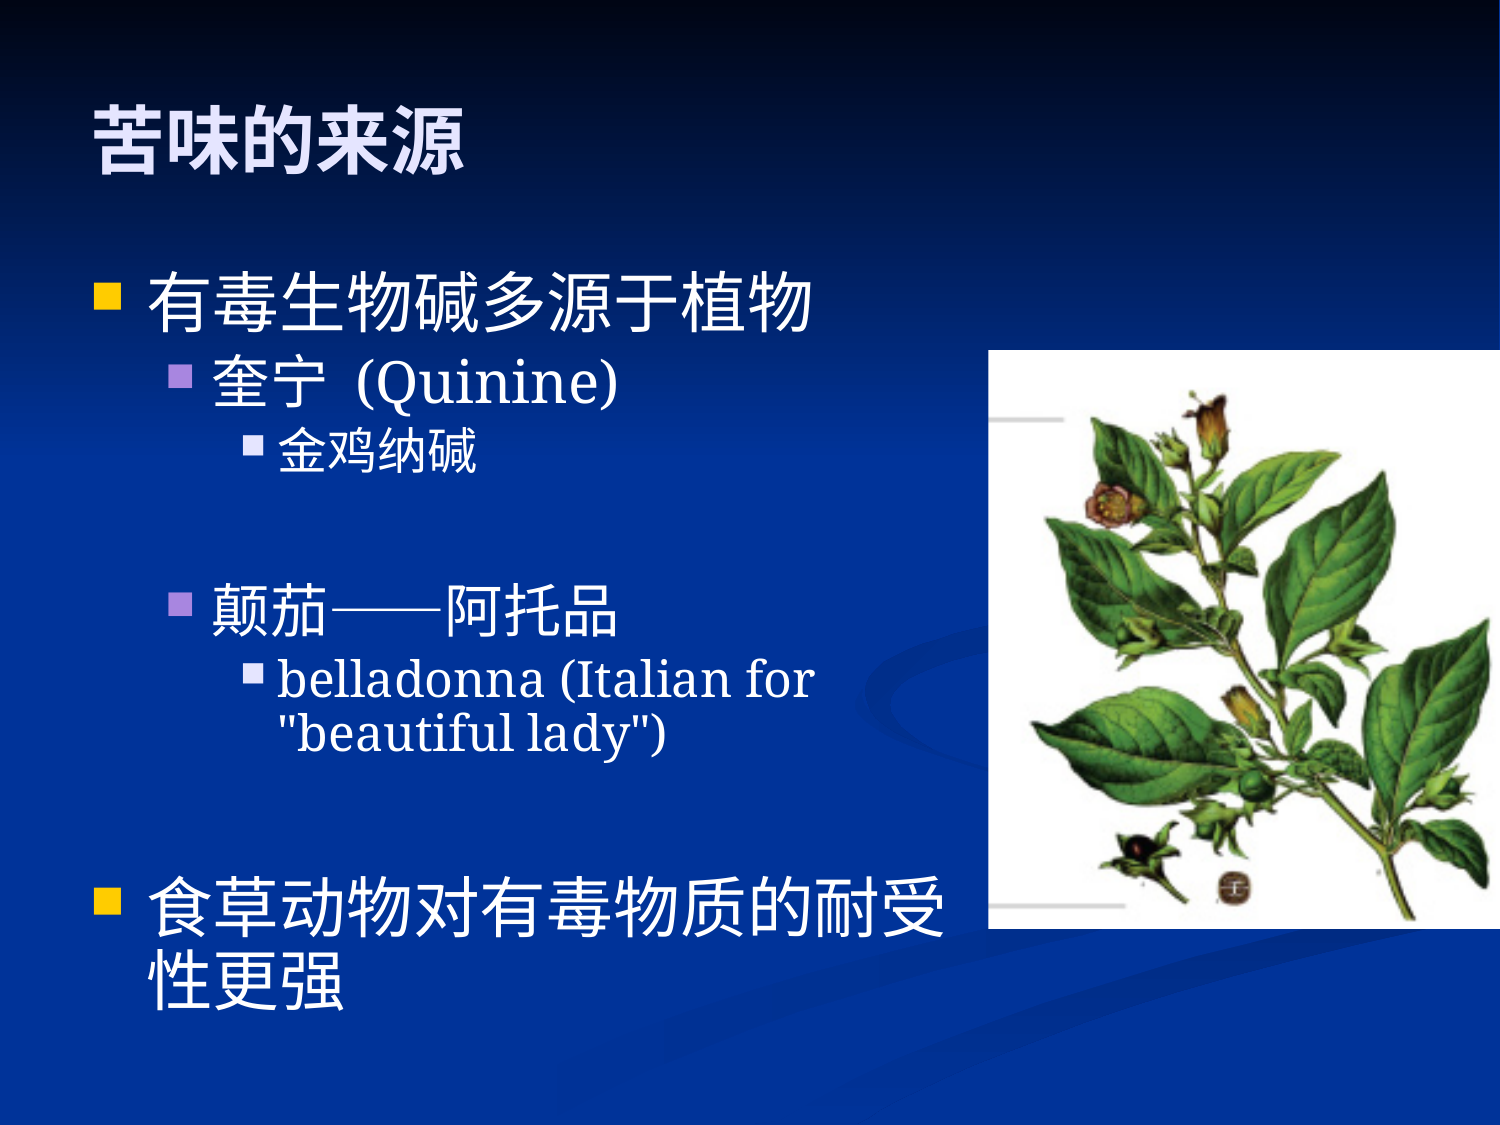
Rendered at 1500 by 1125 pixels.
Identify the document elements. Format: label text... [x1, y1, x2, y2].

title 苦味的来源 [75, 45, 1425, 233]
picture [988, 349, 1500, 929]
list 有毒生物碱多源于植物 奎宁 (Quinine) 金鸡纳碱 颠茄——阿托品 belladonna (Italian for "beautiful lady") 食草动物对有毒物质的耐受性更强 [75, 262, 987, 1005]
